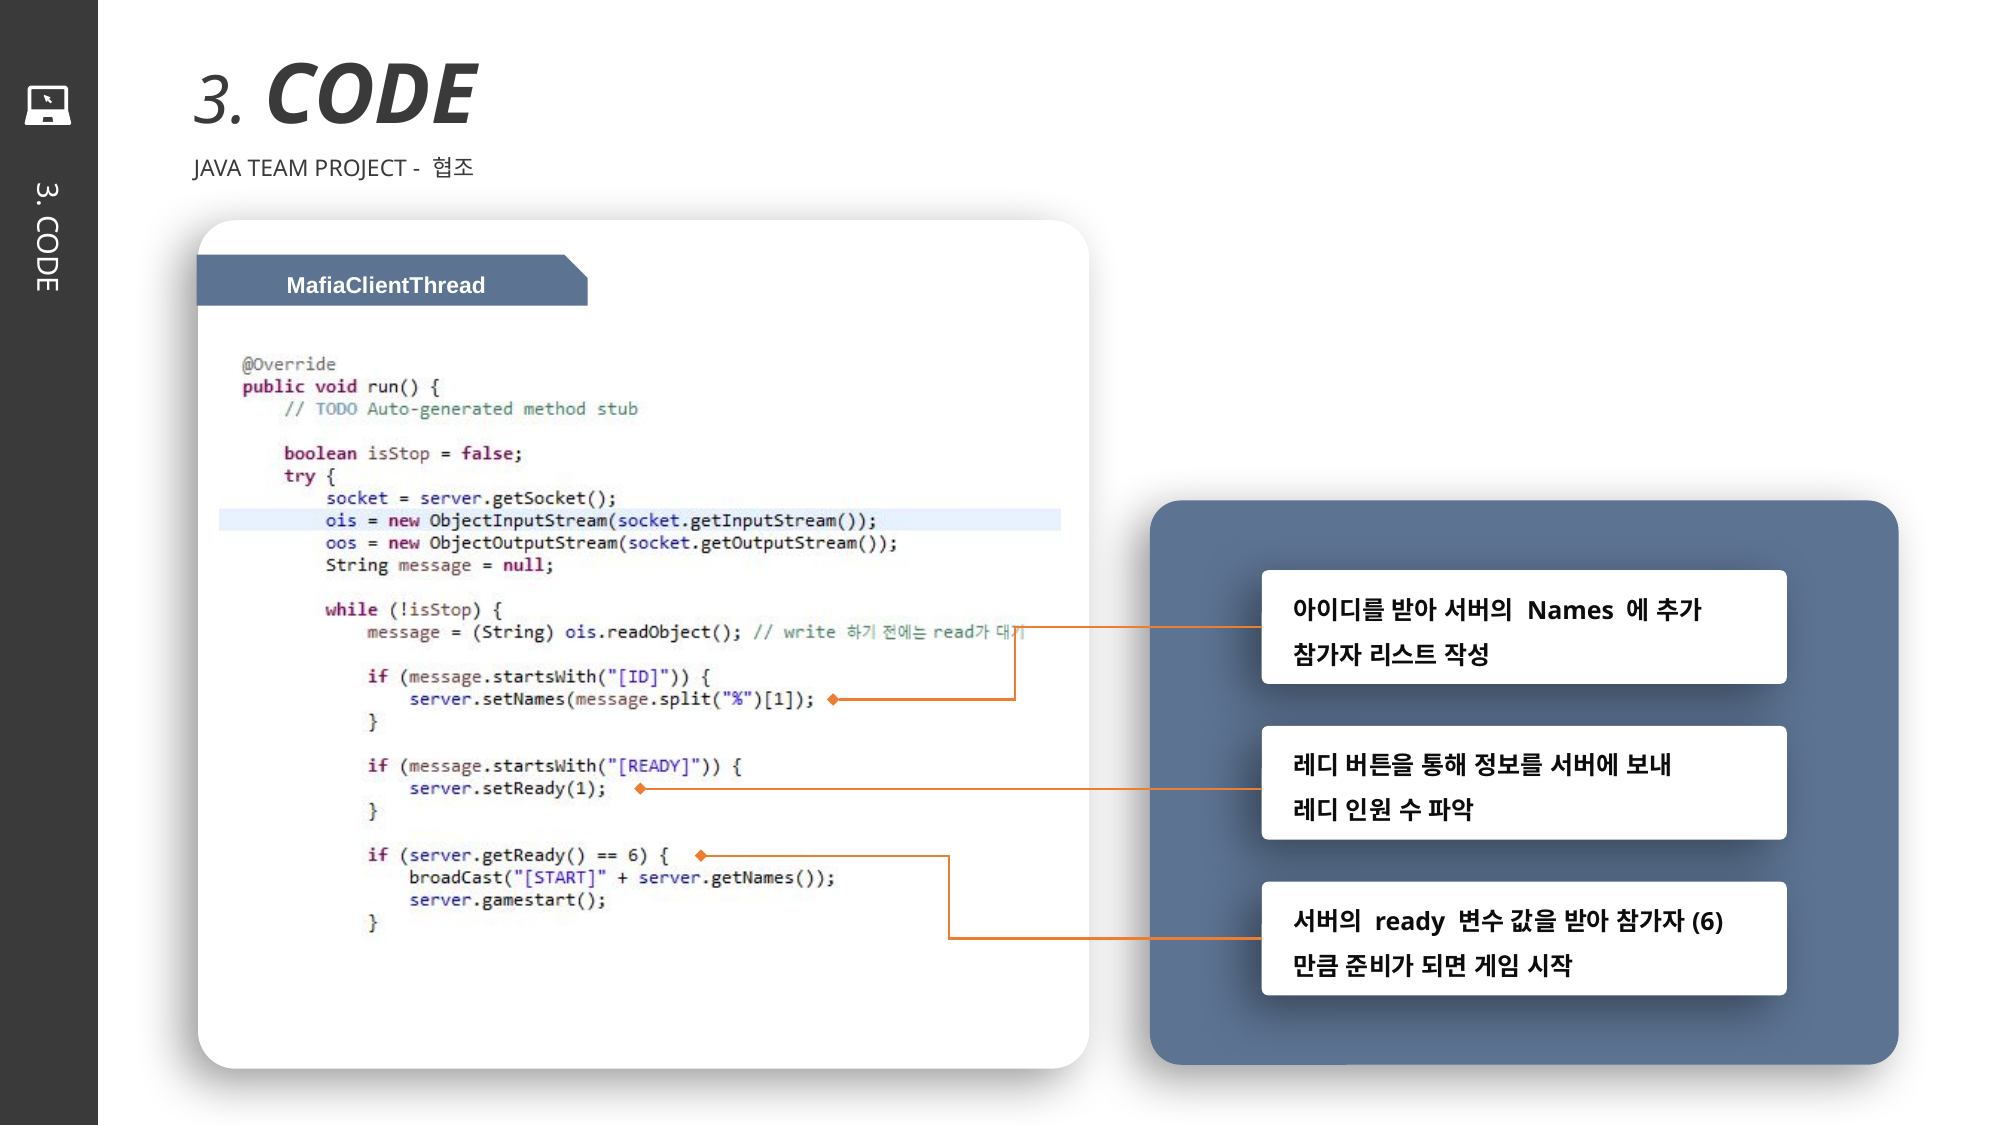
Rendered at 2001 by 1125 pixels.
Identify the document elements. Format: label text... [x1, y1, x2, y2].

text_box 서버의 ready 변수 값을 받아 참가자(6) 만큼 준비가 되면 게임 시작 [1260, 880, 1788, 997]
picture [219, 354, 1061, 943]
text_box 3. CODE JAVA TEAM PROJECT - 협조 [193, 1, 1384, 220]
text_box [24, 85, 72, 125]
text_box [833, 627, 1262, 700]
text_box 3. CODE [0, 0, 99, 1125]
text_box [700, 855, 1262, 939]
text_box l [196, 220, 1091, 1070]
text_box 레디 버튼을 통해 정보를 서버에 보내 레디 인원 수 파악 [1260, 724, 1788, 841]
text_box 아이디를 받아 서버의 Names 에 추가 참가자 리스트 작성 [1260, 569, 1788, 685]
text_box [1148, 499, 1900, 1066]
text_box MafiaClientThread [195, 253, 589, 307]
